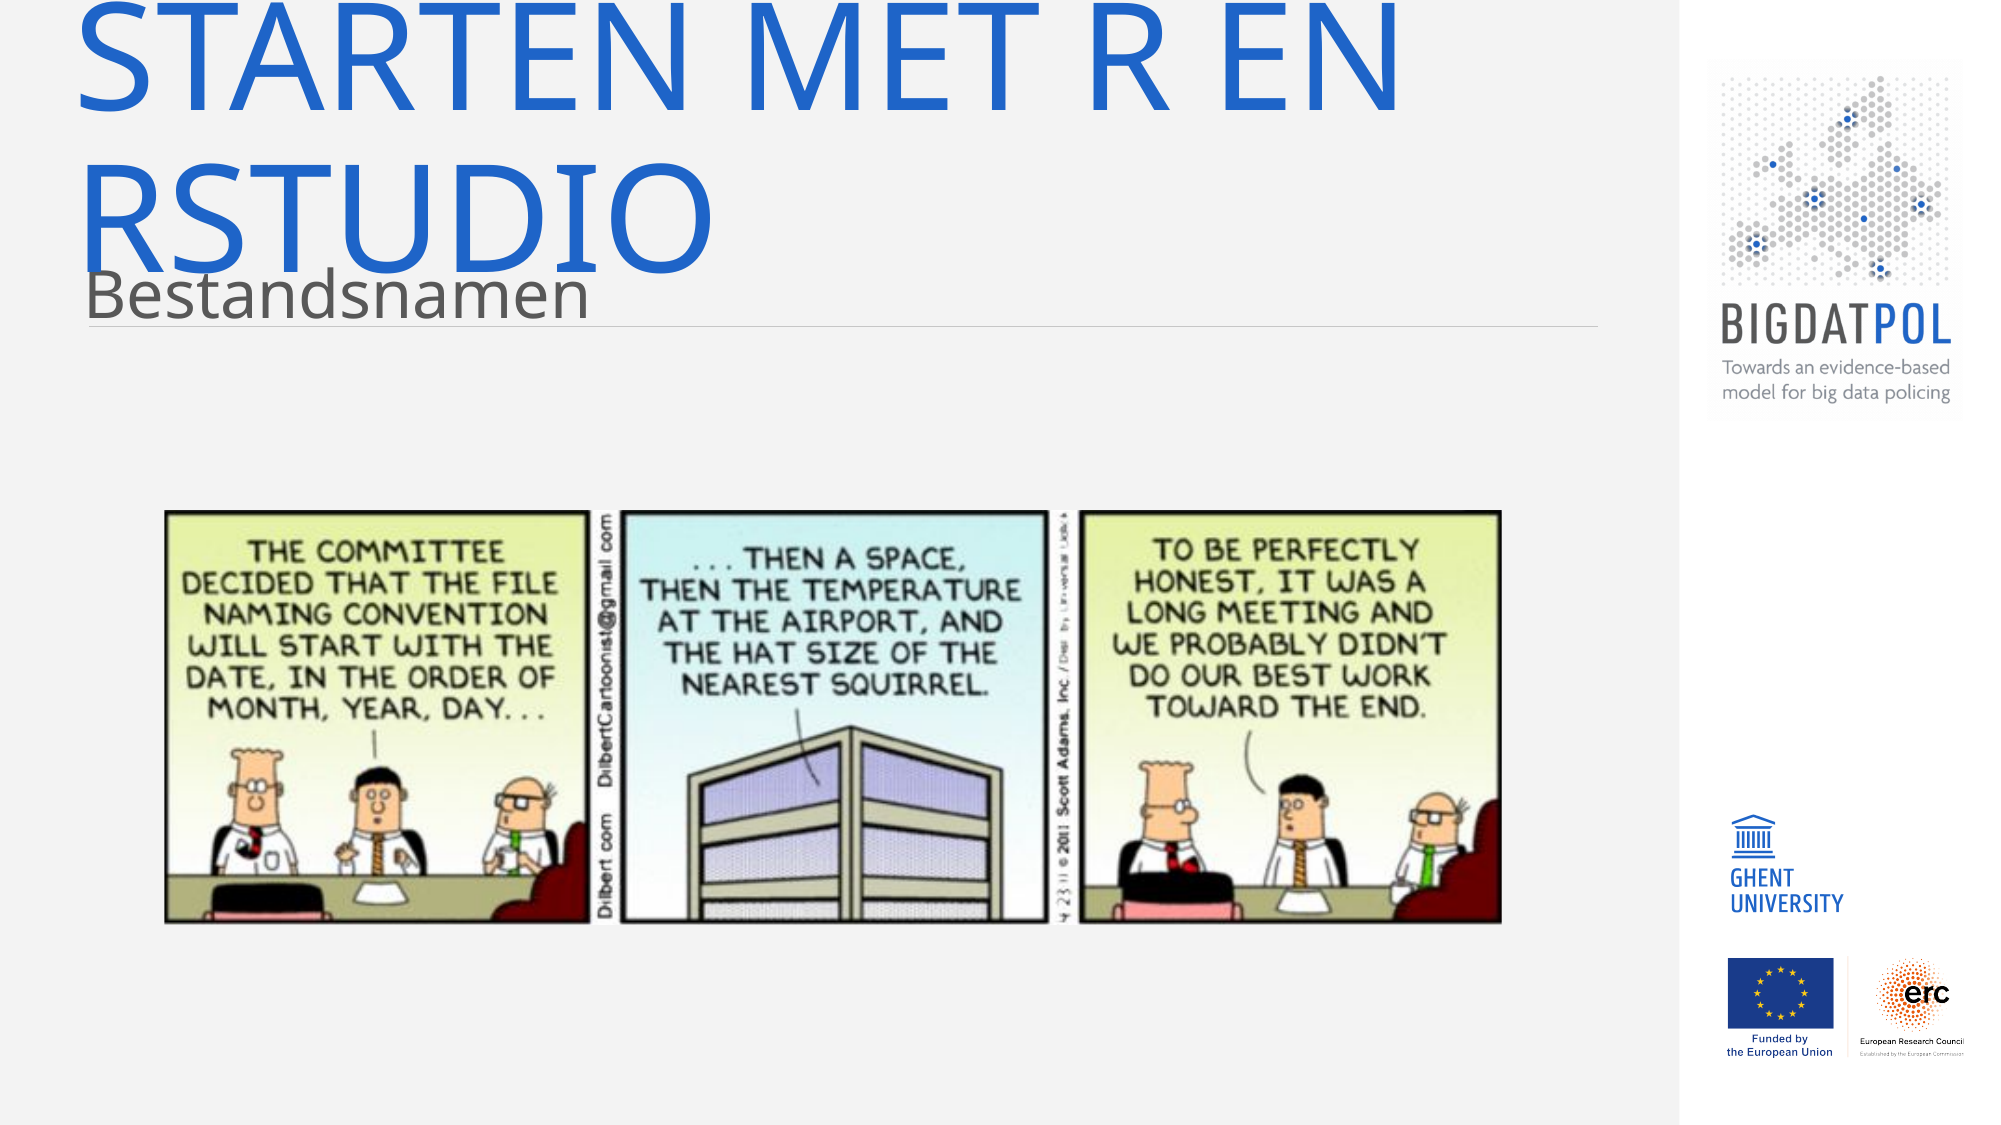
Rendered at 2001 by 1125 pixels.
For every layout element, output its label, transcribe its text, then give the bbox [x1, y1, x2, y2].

picture [164, 510, 1502, 925]
picture [1707, 59, 1963, 421]
picture [1688, 781, 1964, 1058]
list Bestandsnamen [68, 233, 1599, 336]
title Starten met r en rstudio [58, 53, 1599, 233]
